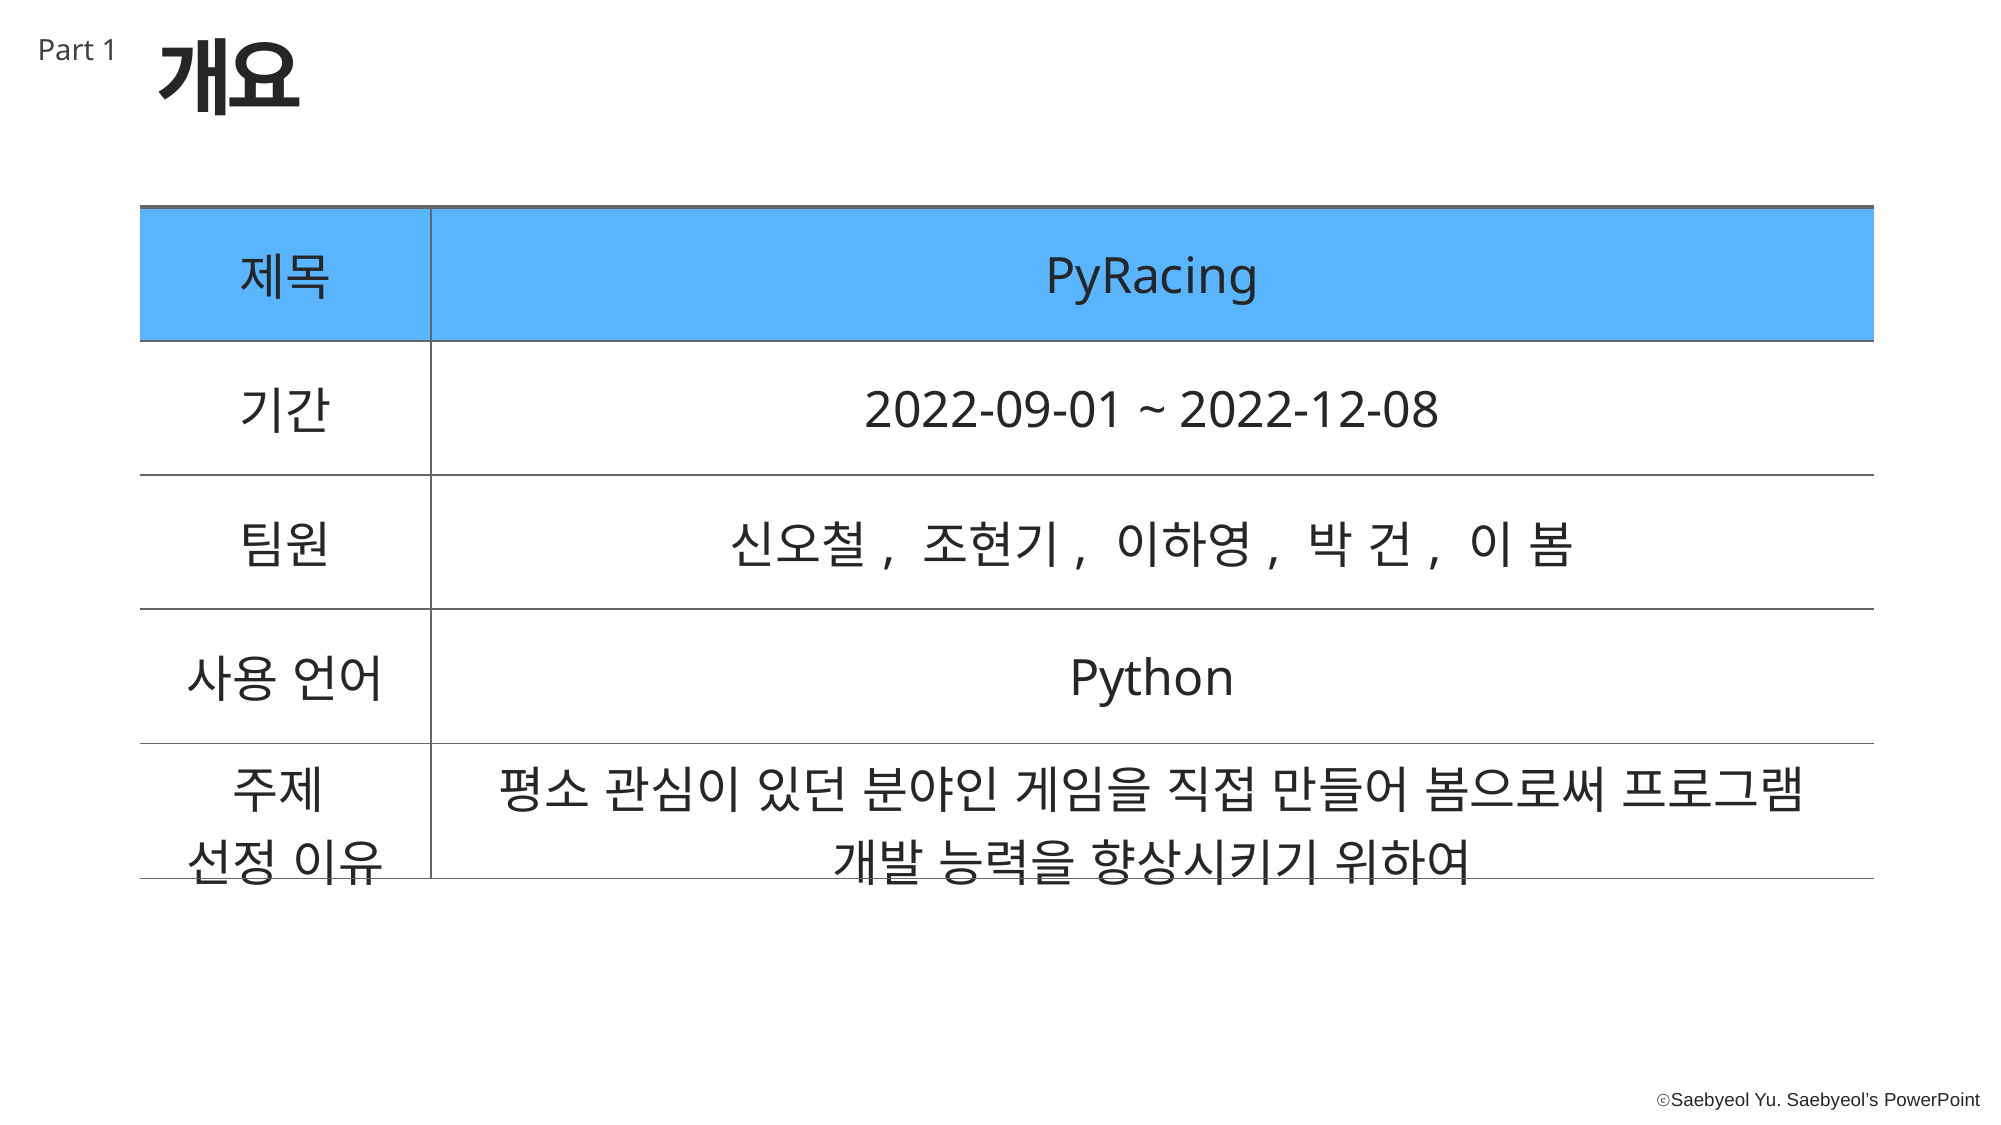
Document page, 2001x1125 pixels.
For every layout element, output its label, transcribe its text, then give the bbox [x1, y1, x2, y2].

text_box 개요 [141, 17, 319, 133]
table_header 제목 [140, 209, 430, 340]
table_header PyRacing [432, 209, 1874, 340]
table_cell 평소 관심이 있던 분야인 게임을 직접 만들어 봄으로써 프로그램 개발 능력을 향상시키기 위하여 [432, 744, 1874, 878]
text_box Part 1 [22, 23, 134, 74]
table_cell 2022-09-01 ~ 2022-12-08 [432, 342, 1874, 474]
table_cell 신오철, 조현기, 이하영, 박 건, 이 봄 [432, 476, 1874, 608]
table_cell 팀원 [140, 476, 430, 608]
table_cell Python [432, 610, 1874, 743]
table_cell 사용 언어 [140, 610, 430, 743]
table_cell 주제 선정 이유 [140, 744, 430, 878]
table_cell 기간 [140, 342, 430, 474]
